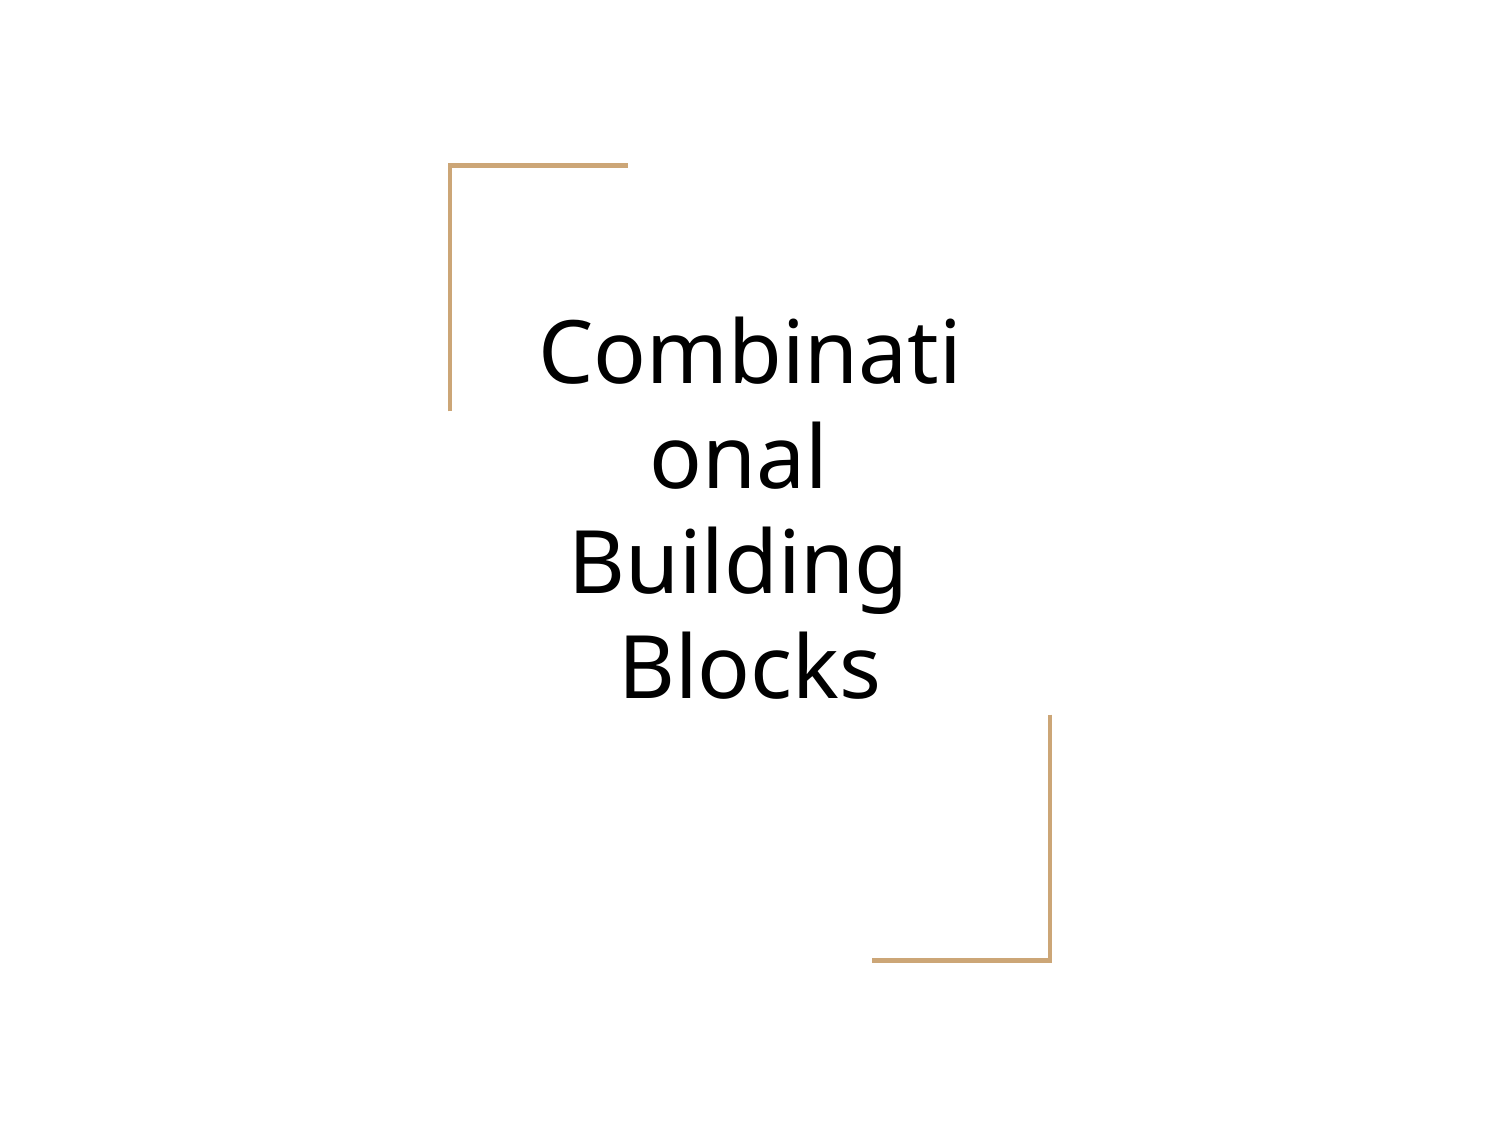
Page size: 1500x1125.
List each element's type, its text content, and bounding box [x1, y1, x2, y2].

title Combinational Building Blocks [499, 394, 1001, 731]
